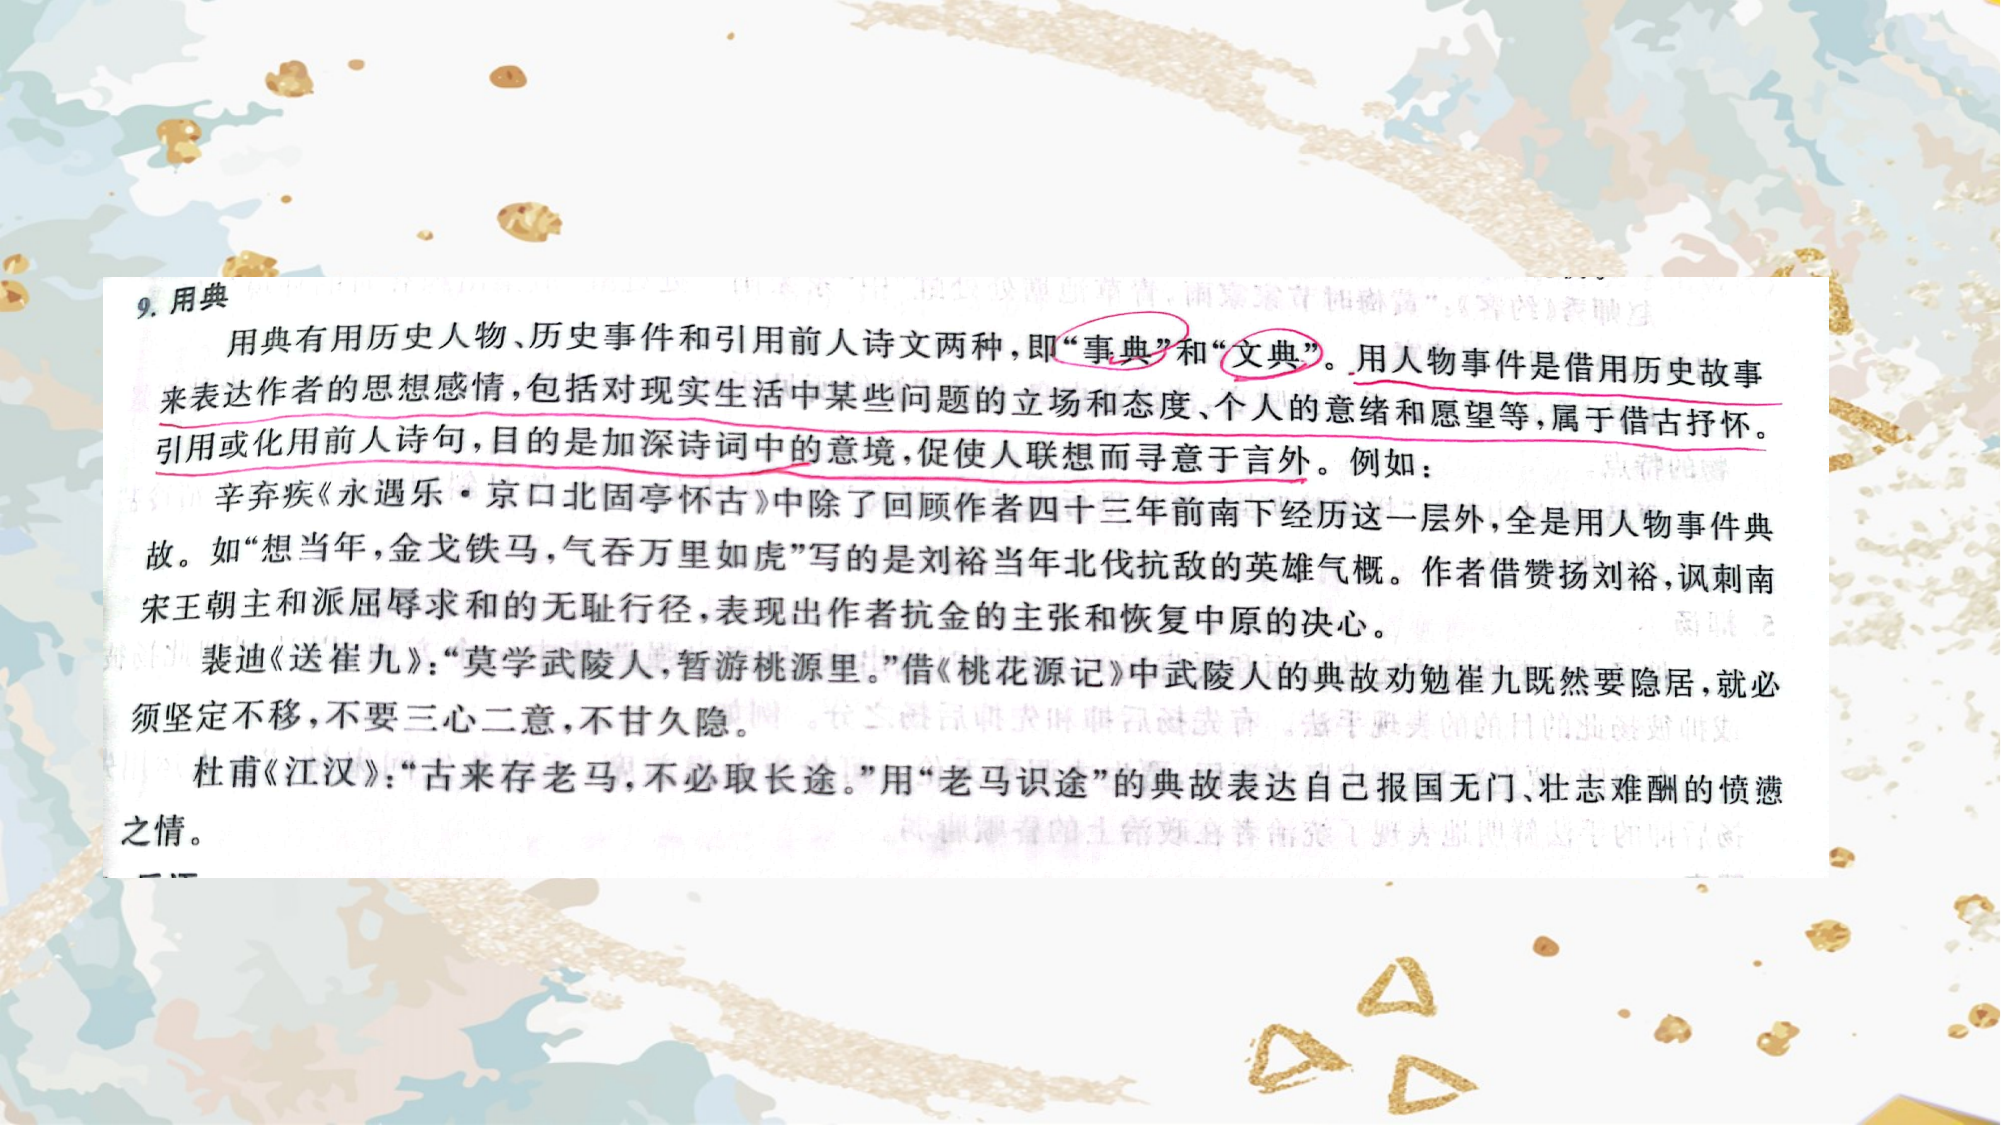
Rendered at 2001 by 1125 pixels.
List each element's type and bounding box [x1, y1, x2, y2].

list [103, 277, 1829, 878]
picture [0, 0, 2001, 1125]
